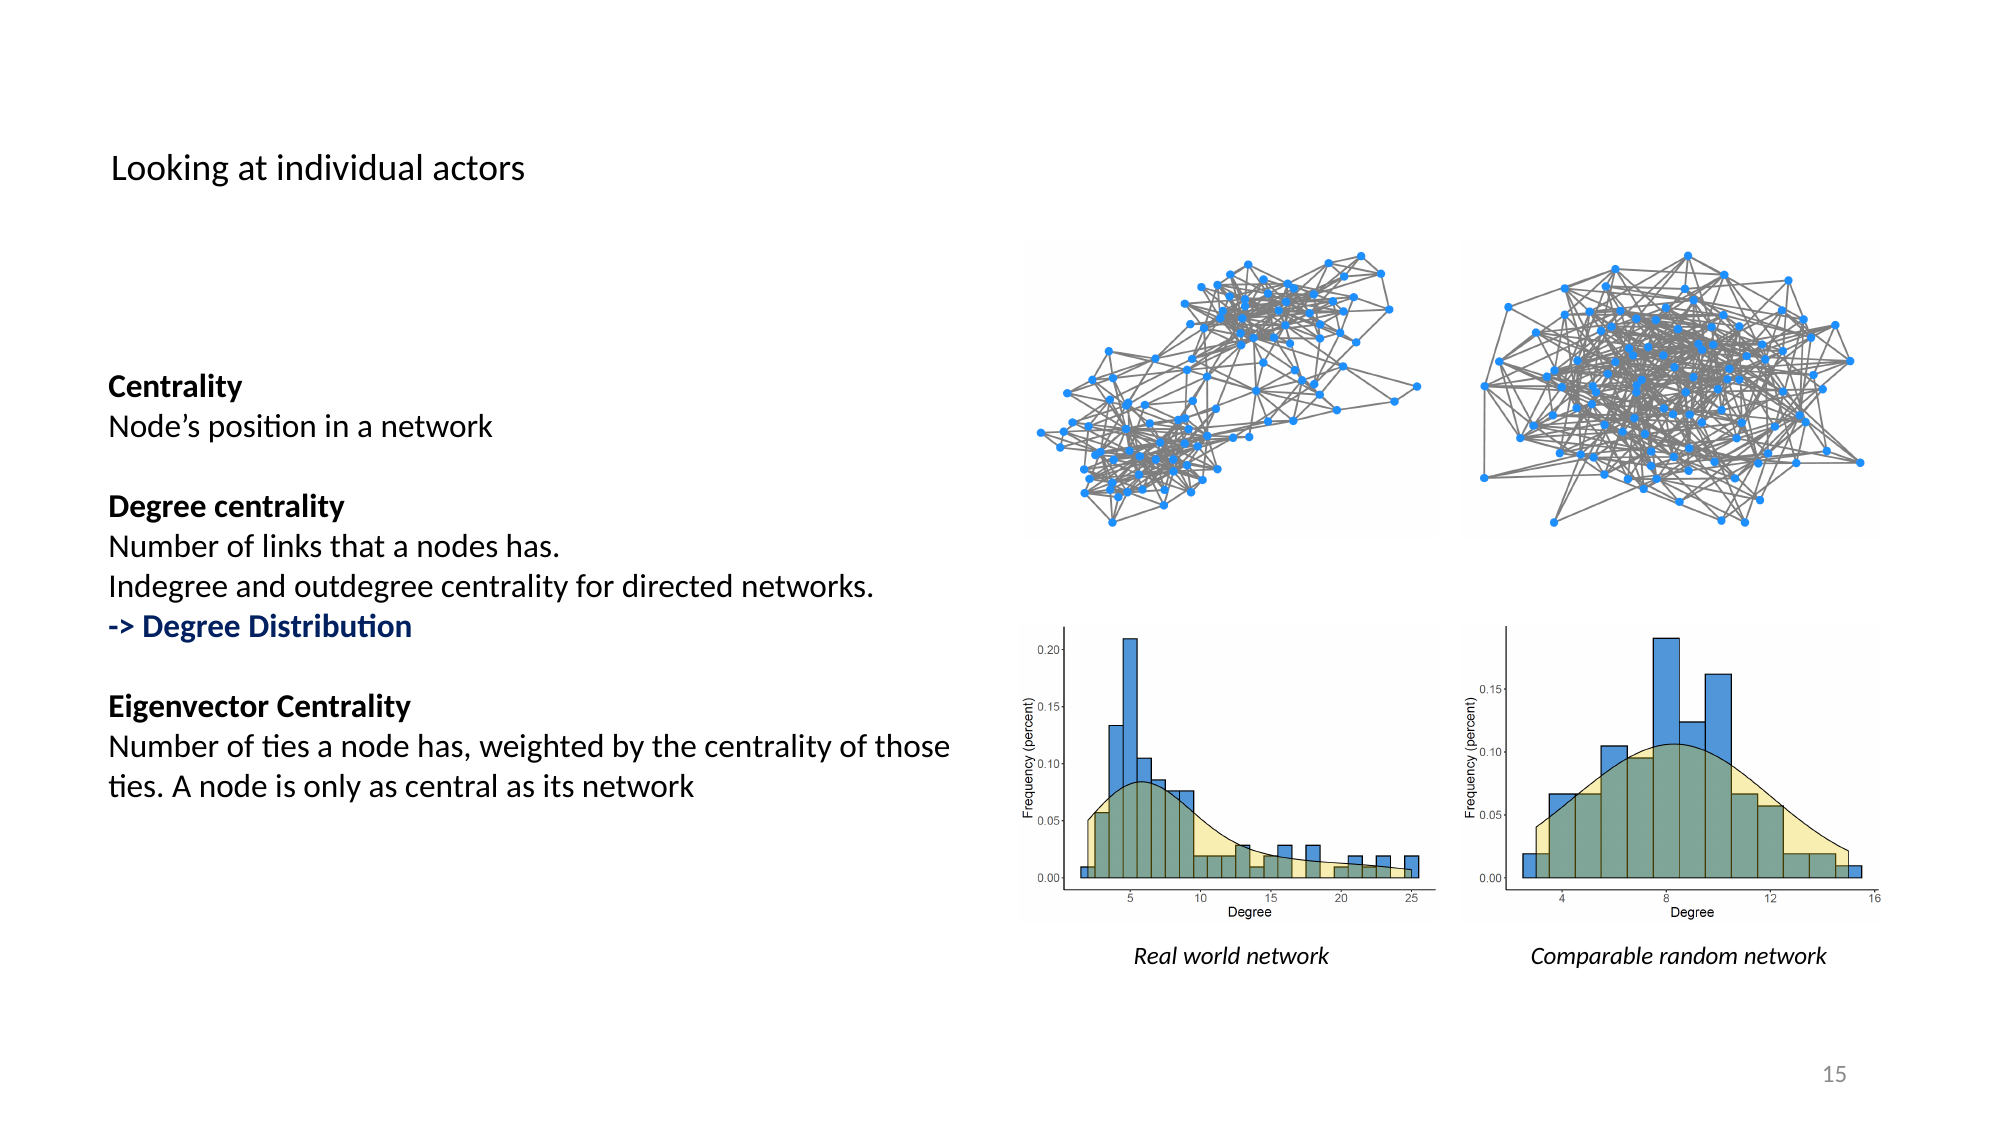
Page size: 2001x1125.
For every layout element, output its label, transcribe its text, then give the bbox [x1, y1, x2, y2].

text_box Real world network [1118, 932, 1345, 977]
text_box Centrality Node’s position in a network Degree centrality Number of links that a nodes has. Indegree and outdegree centrality for directed networks. -> Degree Distribution Eigenvector Centrality Number of ties a node has, weighted by the centrality of those ties. A node is only as central as its network [93, 357, 997, 811]
picture [1022, 238, 1439, 539]
picture [1461, 238, 1881, 539]
slide_number 15 [1412, 1042, 1863, 1103]
picture [1019, 622, 1439, 923]
text_box Looking at individual actors [96, 135, 541, 196]
picture [1460, 622, 1882, 923]
text_box Comparable random network [1516, 932, 1843, 977]
